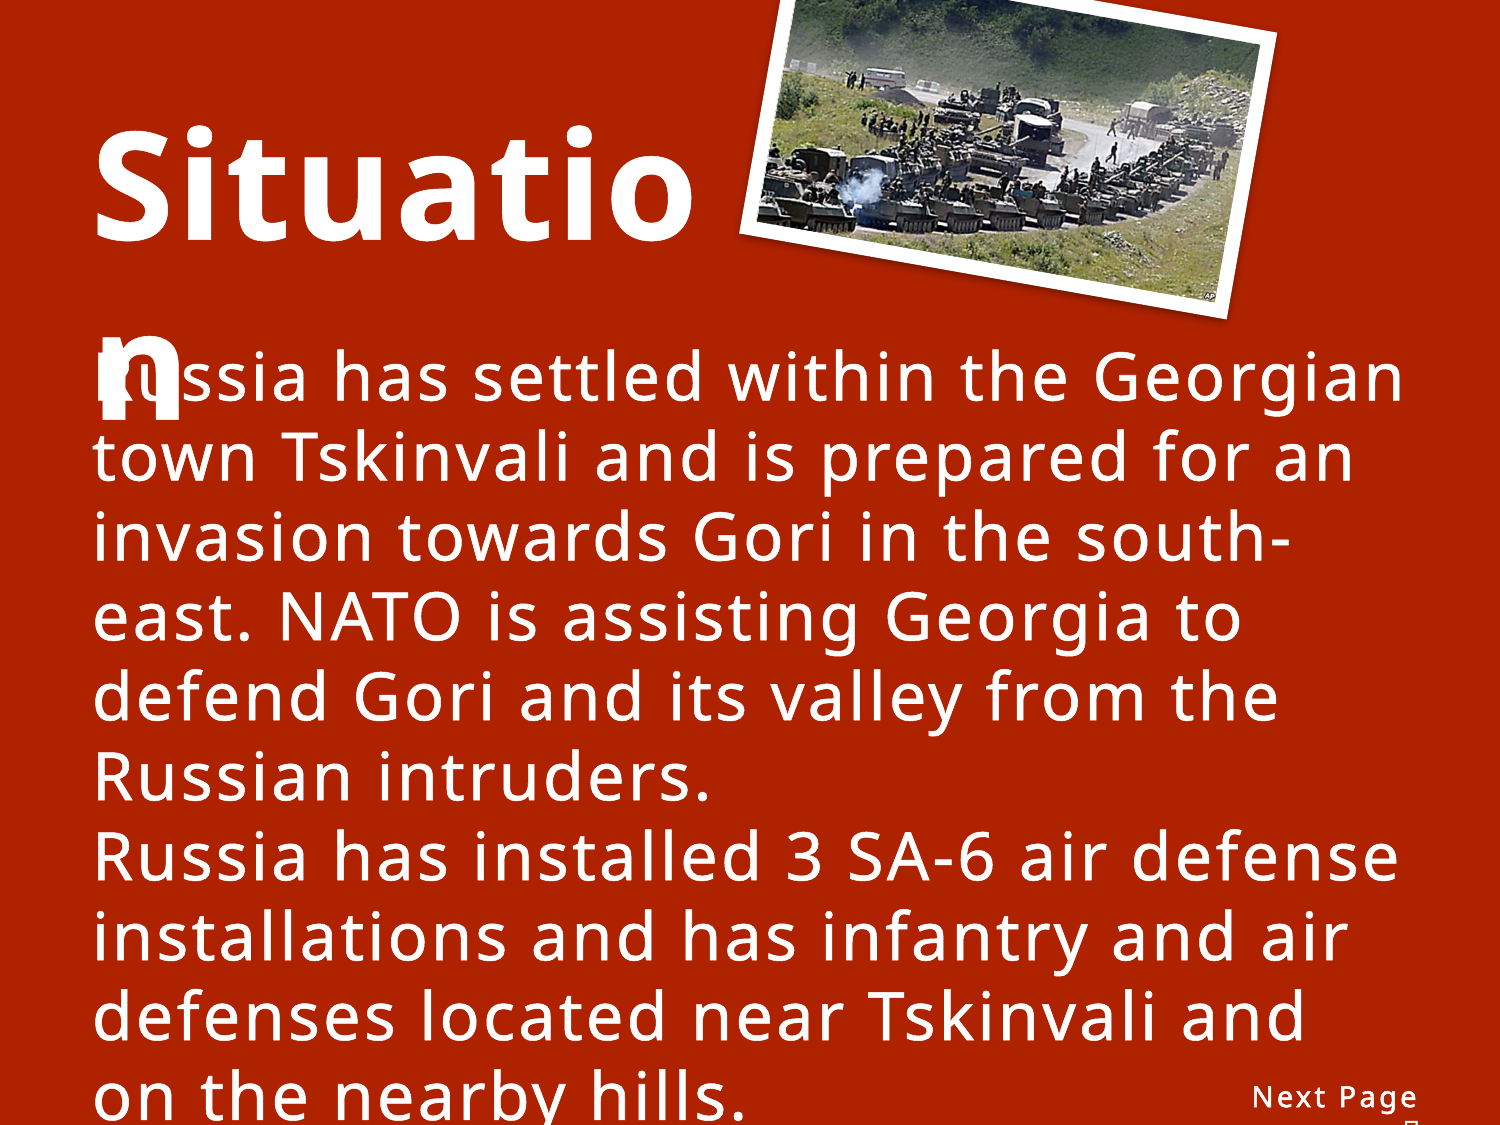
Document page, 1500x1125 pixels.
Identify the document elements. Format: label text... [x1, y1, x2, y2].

text_box Russia has settled within the Georgian town Tskinvali and is prepared for an invasion towards Gori in the south-east. NATO is assisting Georgia to defend Gori and its valley from the Russian intruders. Russia has installed 3 SA-6 air defense installations and has infantry and air defenses located near Tskinvali and on the nearby hills. Russian air support is provided from 3 major Russian airbases in Nalchik, Beslan and Mozdok. [76, 326, 1436, 1125]
picture [775, 0, 1260, 302]
text_box Next Page  [1222, 1070, 1436, 1125]
text_box Situation [76, 82, 787, 326]
